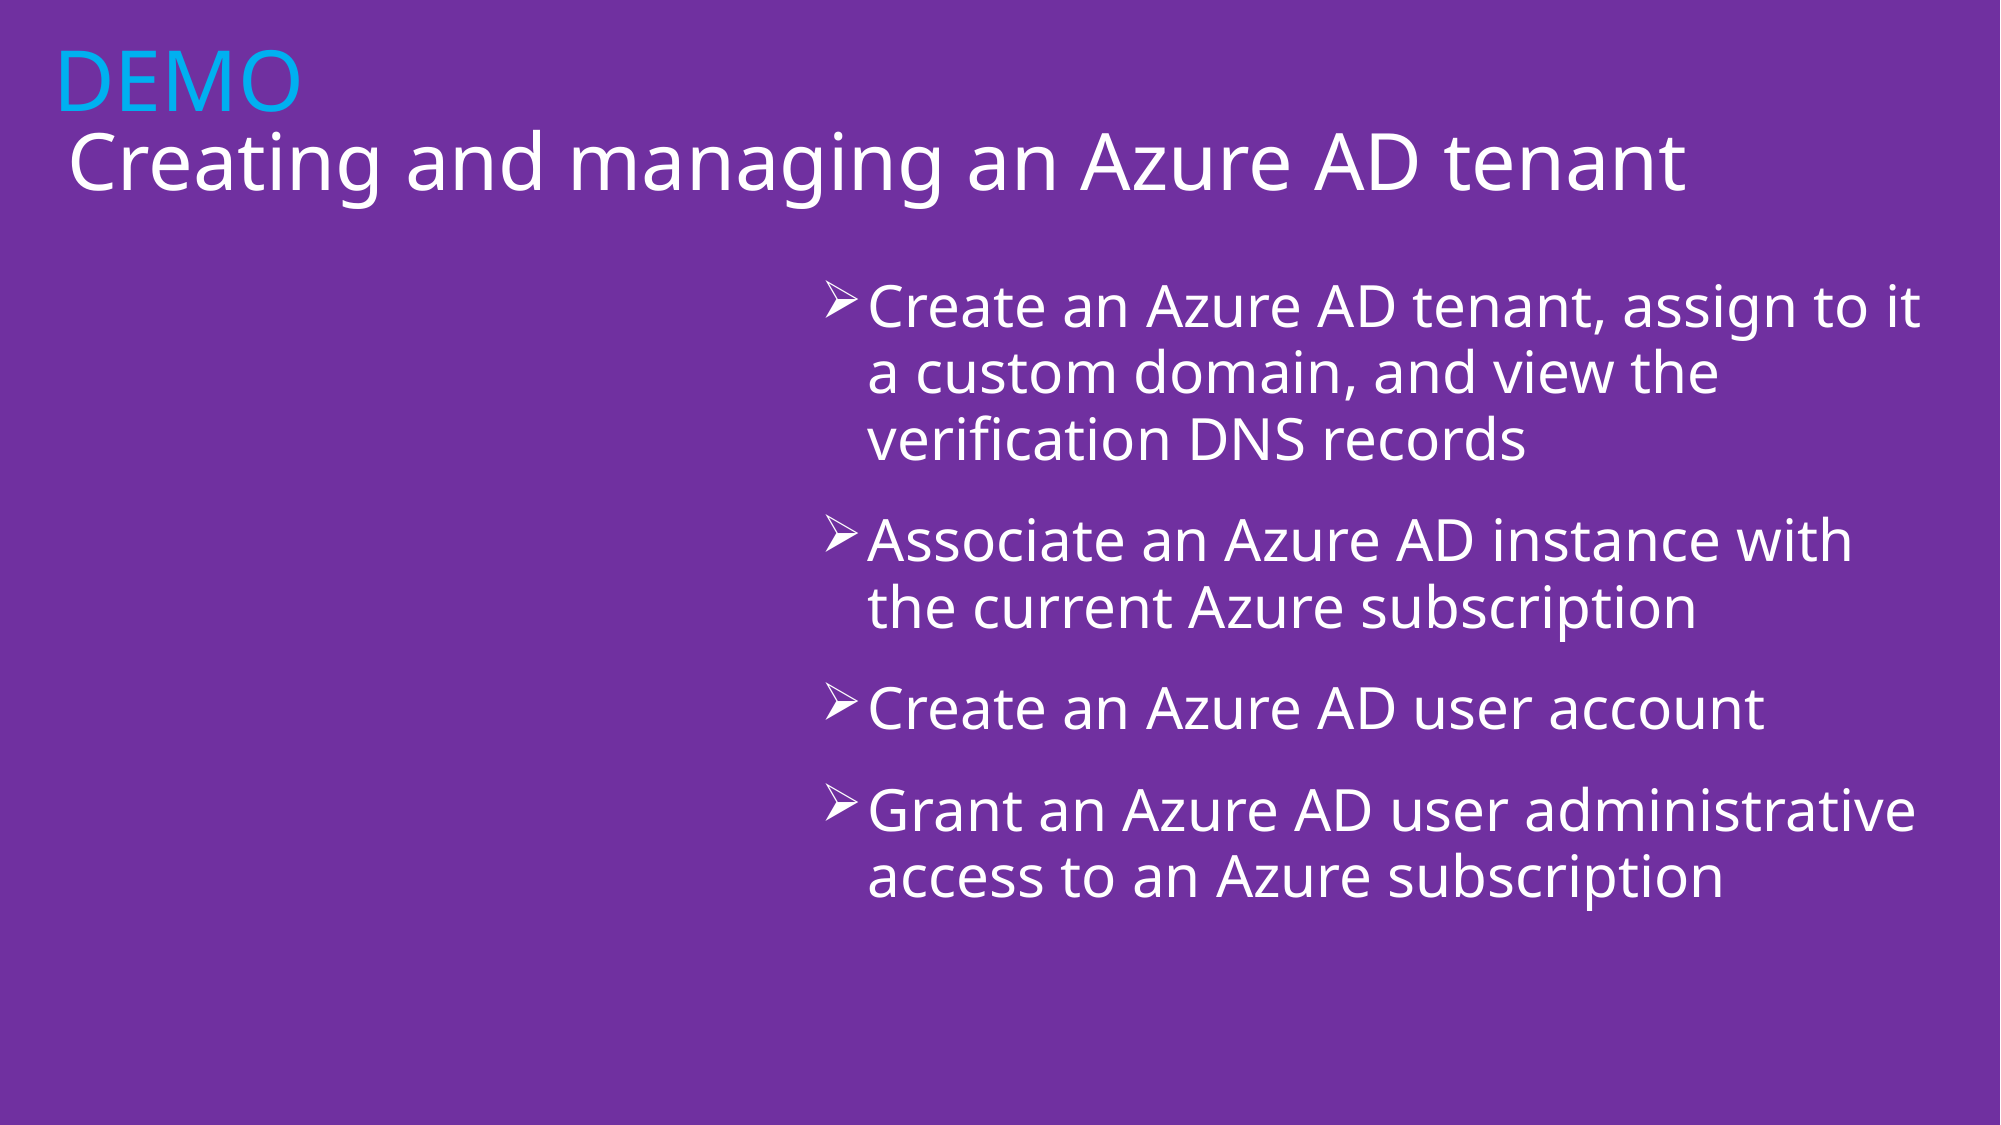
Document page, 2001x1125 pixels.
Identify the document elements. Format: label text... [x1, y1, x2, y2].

title Creating and managing an Azure AD tenant [67, 126, 1901, 293]
subtitle Create an Azure AD tenant, assign to it a custom domain, and view the verification DNS records Associate an Azure AD instance with the current Azure subscription Create an Azure AD user account Grant an Azure AD user administrative access to an Azure subscription [805, 266, 1964, 958]
